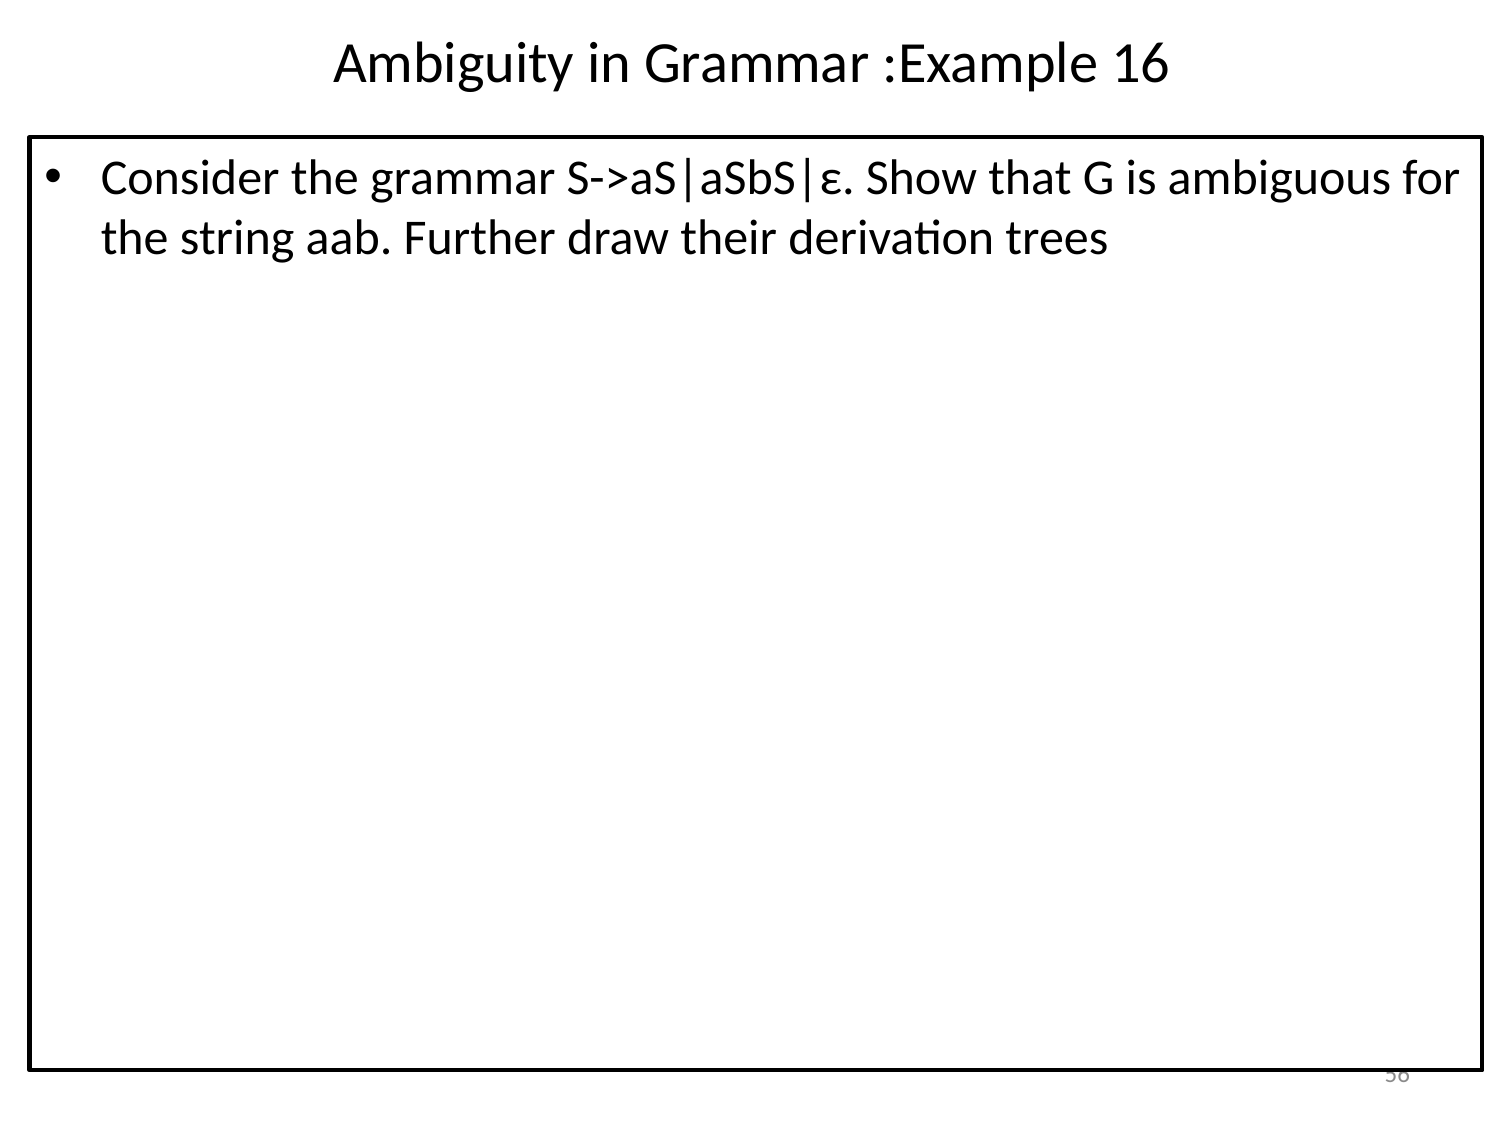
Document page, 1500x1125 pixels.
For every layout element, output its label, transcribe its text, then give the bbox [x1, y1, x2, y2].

list Consider the grammar S->aS|aSbS|ε. Show that G is ambiguous for the string aab. Further draw their derivation trees [27, 135, 1484, 1072]
title Ambiguity in Grammar :Example 16 [76, 19, 1427, 100]
slide_number 56 [1074, 1072, 1425, 1103]
